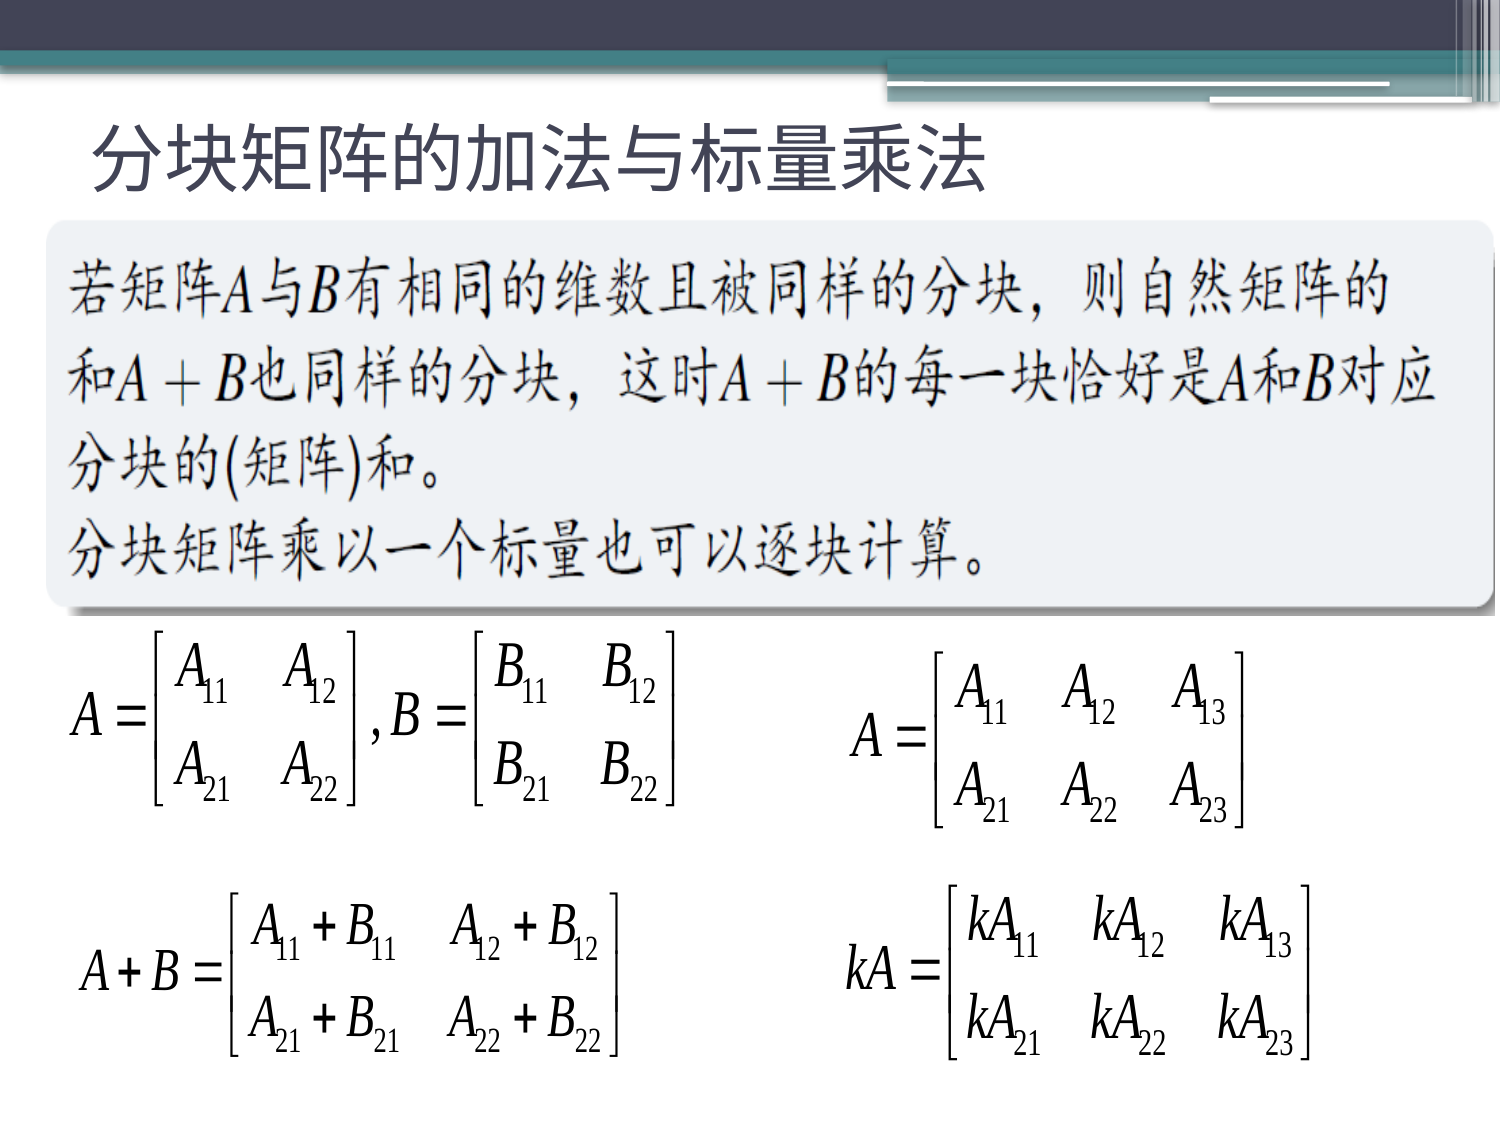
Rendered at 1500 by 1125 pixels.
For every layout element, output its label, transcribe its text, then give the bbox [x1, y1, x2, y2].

title 分块矩阵的加法与标量乘法 [75, 68, 1425, 214]
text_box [837, 869, 1328, 1077]
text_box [61, 615, 694, 823]
picture [46, 216, 1495, 616]
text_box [70, 877, 634, 1072]
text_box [841, 636, 1262, 845]
